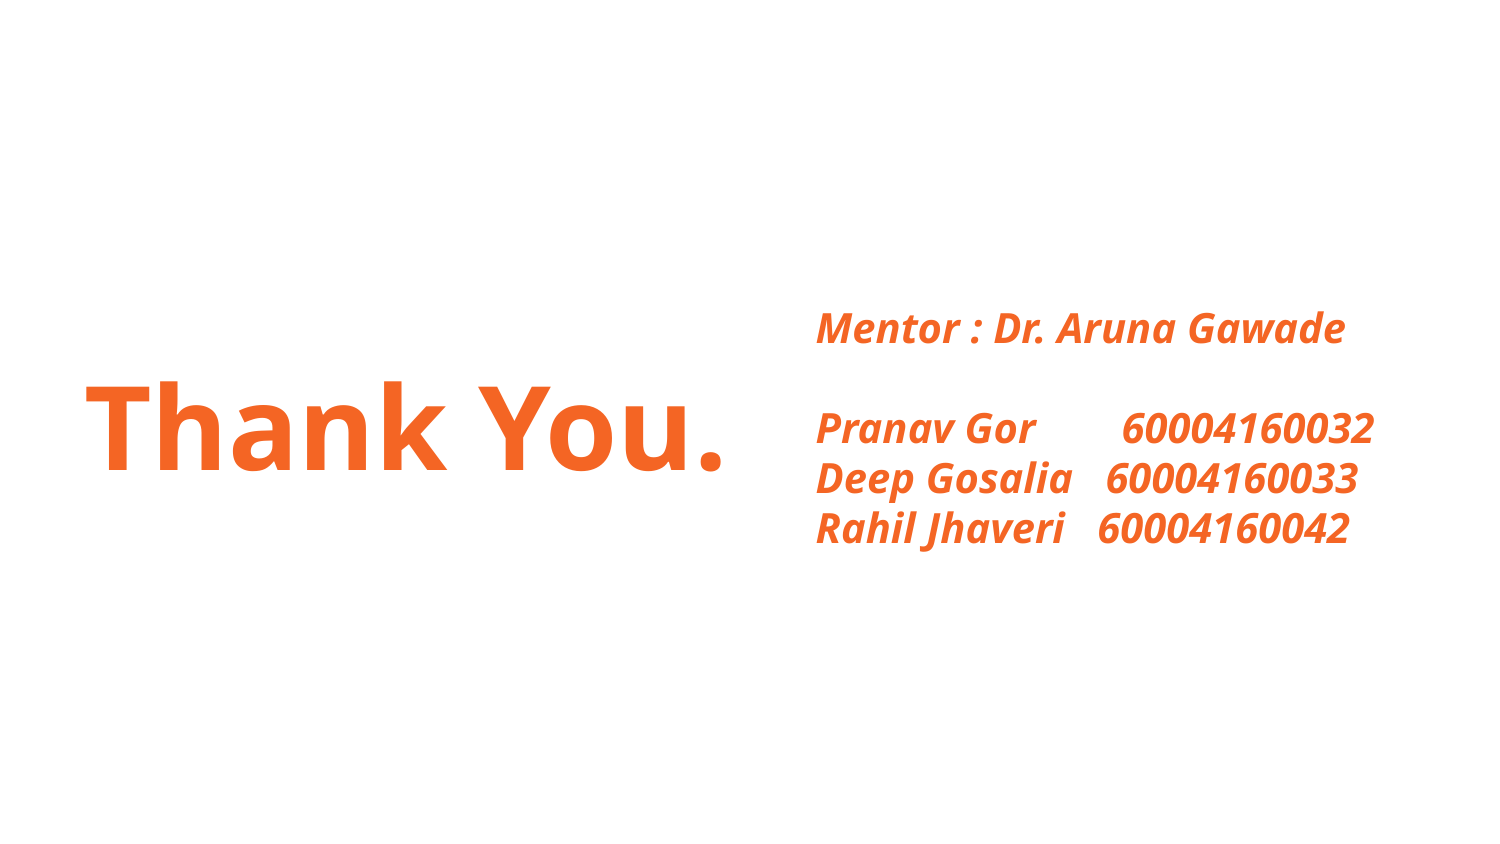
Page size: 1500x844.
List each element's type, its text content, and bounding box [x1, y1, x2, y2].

text_box Mentor : Dr. Aruna Gawade Pranav Gor 60004160032 Deep Gosalia 60004160033 Rahil Jhaveri 60004160042 [800, 196, 1452, 780]
text_box Thank You. [61, 1, 750, 844]
